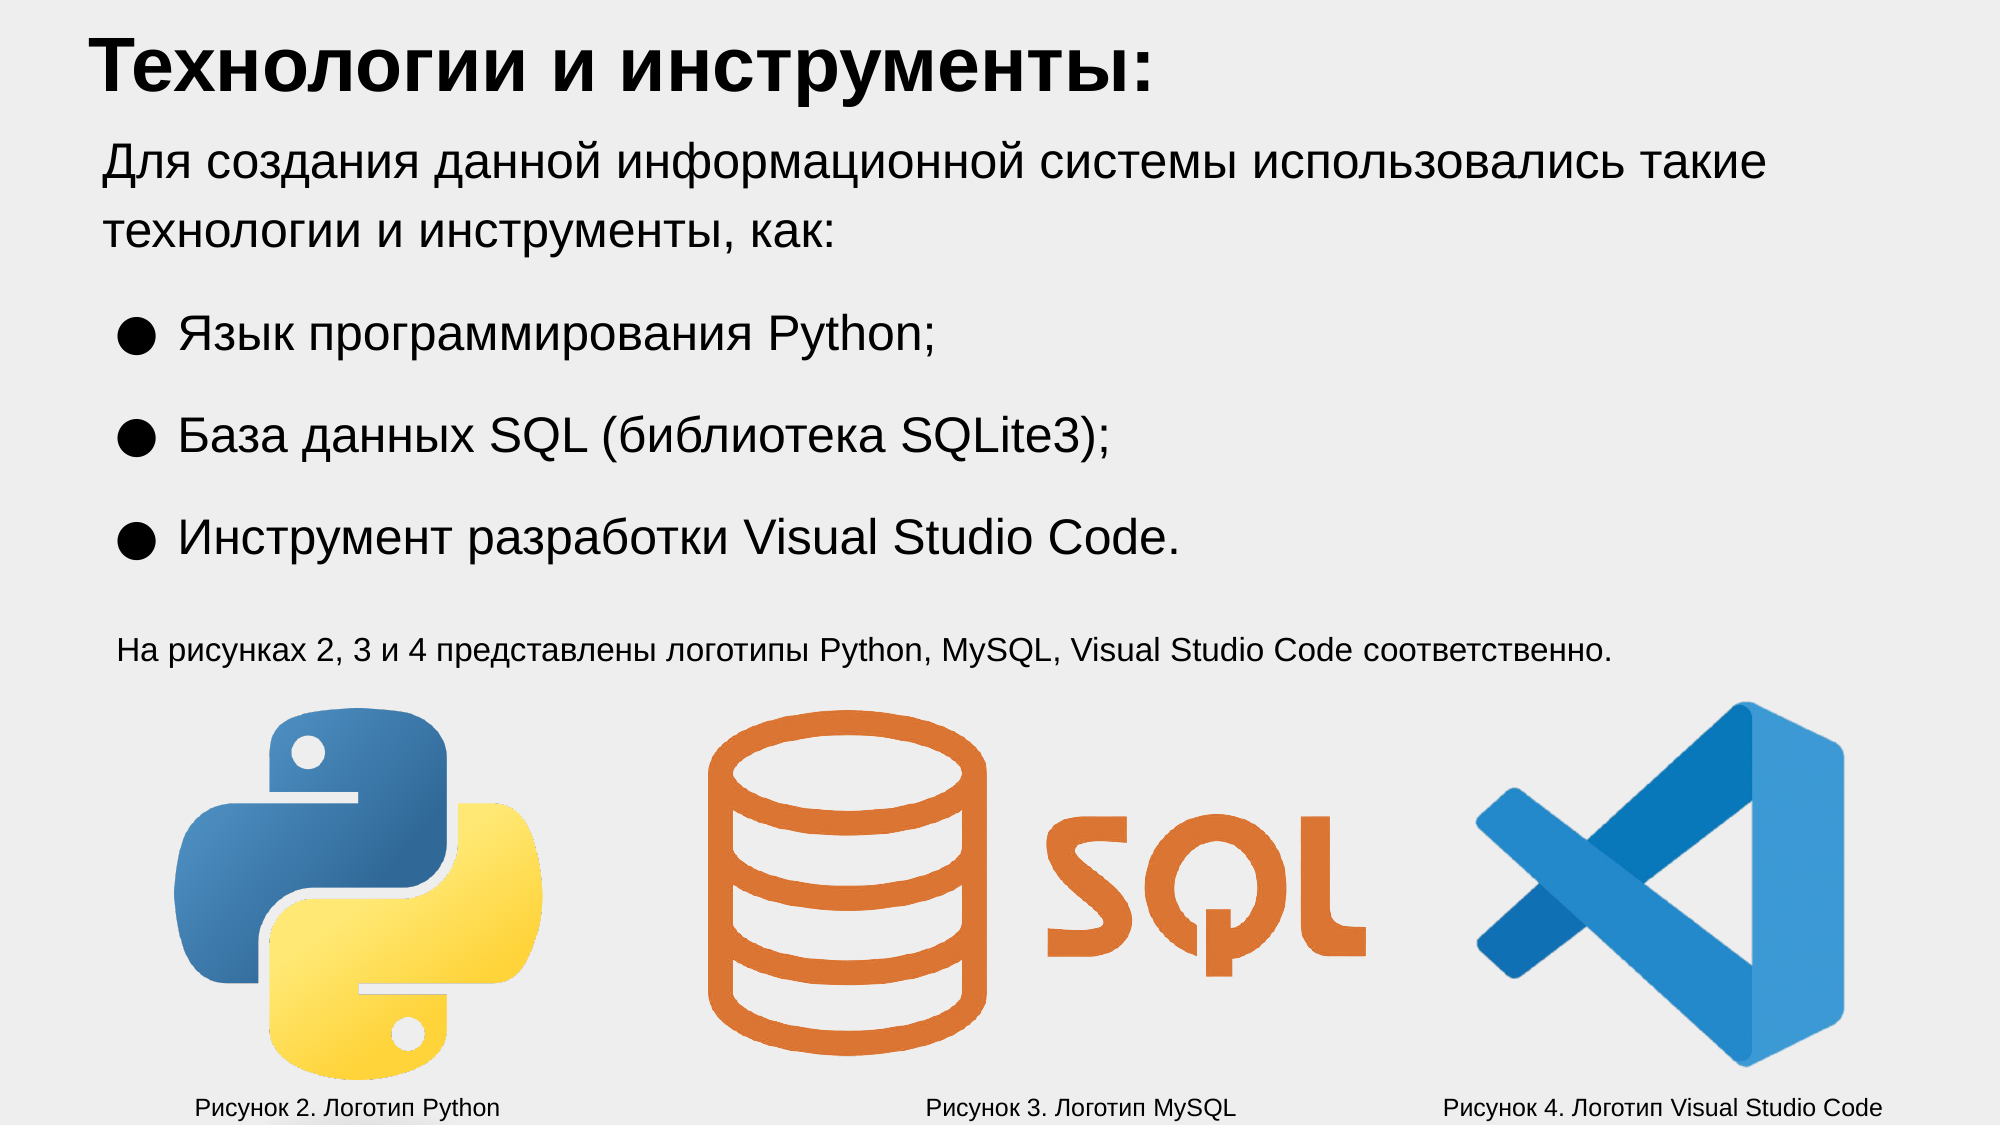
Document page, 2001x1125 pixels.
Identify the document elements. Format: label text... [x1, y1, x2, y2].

picture [660, 675, 1933, 1088]
title Технологии и инструменты: [68, 5, 1932, 131]
text_box На рисунках 2, 3 и 4 представлены логотипы Python, MySQL, Visual Studio Code соответственно. [96, 584, 1960, 691]
list Для создания данной информационной системы использовались такие технологии и инструменты, как: Язык программирования Python; База данных SQL (библиотека SQLite3); Инструмент разработки Visual Studio Code. [82, 99, 1946, 581]
text_box Рисунок 4. Логотип Visual Studio Code [1422, 1053, 1945, 1125]
text_box Рисунок 3. Логотип MySQL [905, 1070, 1277, 1125]
picture [174, 708, 555, 1125]
